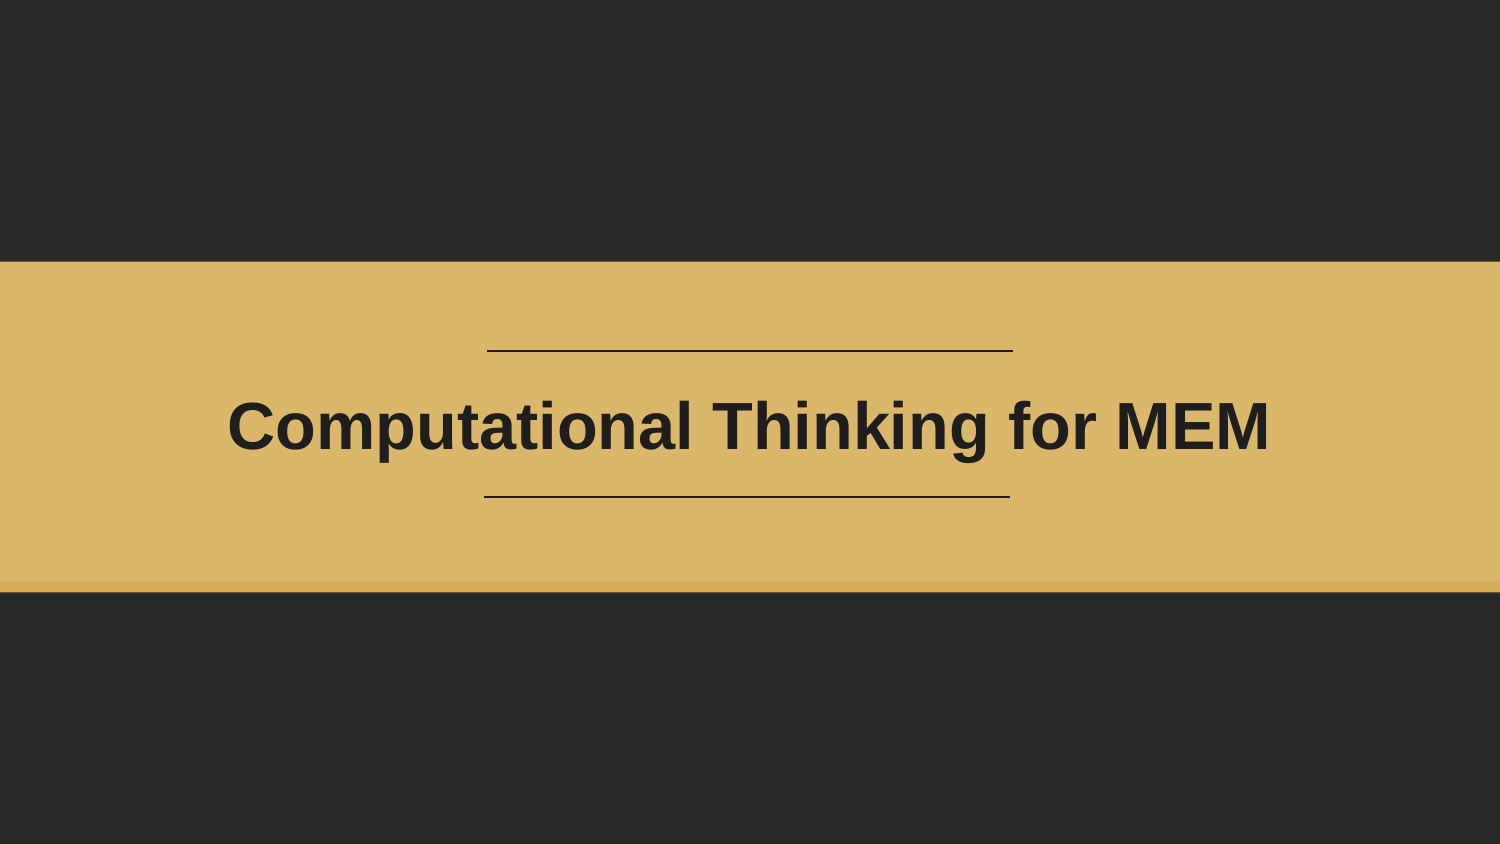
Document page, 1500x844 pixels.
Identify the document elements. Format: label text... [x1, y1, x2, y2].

text_box Computational Thinking for MEM [212, 375, 1288, 471]
text_box [0, 581, 1500, 593]
text_box [0, 261, 1500, 581]
